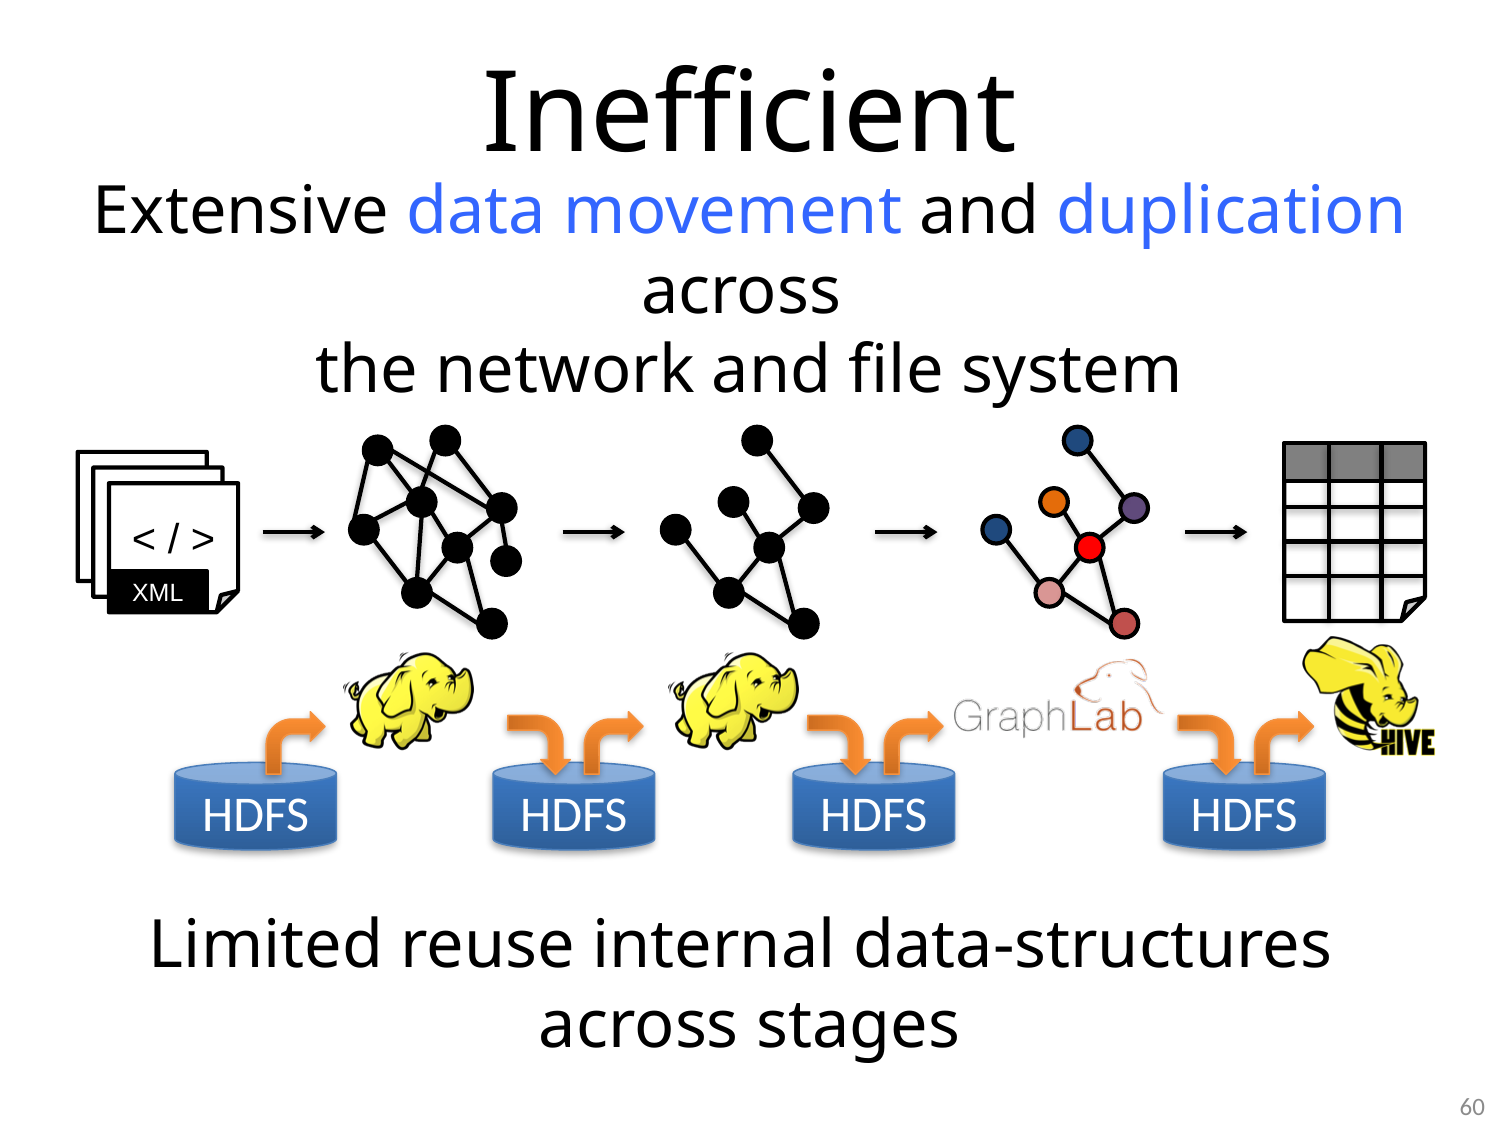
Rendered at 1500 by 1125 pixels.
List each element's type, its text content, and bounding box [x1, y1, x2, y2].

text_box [77, 426, 1438, 851]
slide_number 60 [1149, 1075, 1500, 1125]
text_box Limited reuse internal data-structures across stages [0, 887, 1500, 1075]
text_box Extensive data movement and duplication across the network and file system [0, 192, 1500, 381]
title Inefficient [75, 12, 1425, 192]
